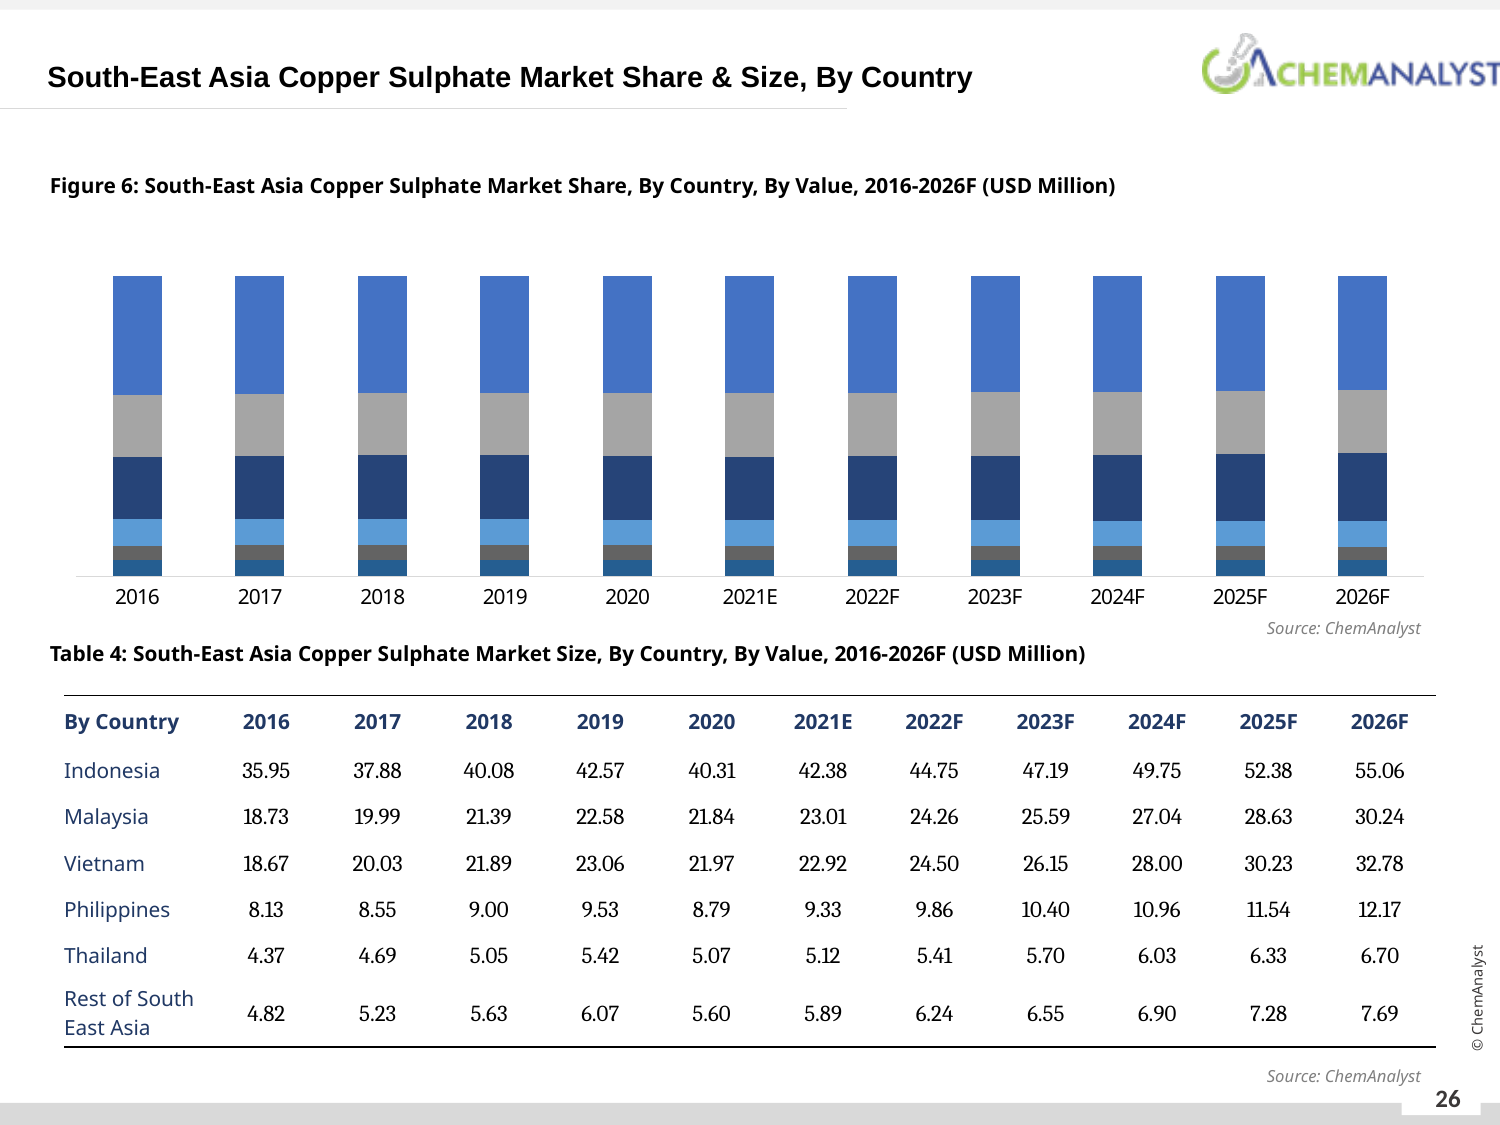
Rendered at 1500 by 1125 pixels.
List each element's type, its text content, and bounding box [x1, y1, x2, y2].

table_header 2016 [211, 696, 322, 747]
table_cell 5.23 [322, 979, 433, 1046]
table_cell 52.38 [1213, 747, 1324, 793]
table_cell 9.86 [879, 886, 990, 933]
table_cell 24.50 [879, 840, 990, 886]
table_cell 18.73 [211, 793, 322, 840]
table_cell 4.37 [211, 933, 322, 979]
table_header 2020 [656, 696, 768, 747]
table_cell 9.33 [768, 886, 879, 933]
table_cell 5.70 [990, 933, 1102, 979]
table_cell 19.99 [322, 793, 433, 840]
table_cell 12.17 [1324, 886, 1436, 933]
table_cell 7.28 [1213, 979, 1324, 1046]
table_cell 21.84 [656, 793, 768, 840]
table_cell 5.07 [656, 933, 768, 979]
table_header 2024F [1102, 696, 1213, 747]
table_cell 6.55 [990, 979, 1102, 1046]
table_cell 5.60 [656, 979, 768, 1046]
table_cell 20.03 [322, 840, 433, 886]
table_cell Malaysia [64, 793, 211, 840]
table_header 2021E [768, 696, 879, 747]
table_cell 22.92 [768, 840, 879, 886]
text_box Source: ChemAnalyst [1073, 1058, 1436, 1094]
table_cell 35.95 [211, 747, 322, 793]
table_cell 6.07 [545, 979, 656, 1046]
table_cell 47.19 [990, 747, 1102, 793]
table_cell 18.67 [211, 840, 322, 886]
table_cell 42.57 [545, 747, 656, 793]
table_cell 32.78 [1324, 840, 1436, 886]
table_header 2026F [1324, 696, 1436, 747]
table_cell 6.24 [879, 979, 990, 1046]
table_cell 22.58 [545, 793, 656, 840]
table_cell 37.88 [322, 747, 433, 793]
table_cell 6.33 [1213, 933, 1324, 979]
table_cell Thailand [64, 933, 211, 979]
table_cell 8.79 [656, 886, 768, 933]
table_cell 7.69 [1324, 979, 1436, 1046]
table_cell 4.82 [211, 979, 322, 1046]
table_cell 55.06 [1324, 747, 1436, 793]
table_cell Indonesia [64, 747, 211, 793]
table_cell 30.23 [1213, 840, 1324, 886]
table_cell 6.70 [1324, 933, 1436, 979]
table_header 2025F [1213, 696, 1324, 747]
table_cell 25.59 [990, 793, 1102, 840]
table_cell 5.89 [768, 979, 879, 1046]
table_cell 4.69 [322, 933, 433, 979]
table_header 2023F [990, 696, 1102, 747]
table_cell Philippines [64, 886, 211, 933]
table_cell 10.96 [1102, 886, 1213, 933]
table_cell 10.40 [990, 886, 1102, 933]
table_cell 5.05 [433, 933, 545, 979]
table_cell Rest of South East Asia [64, 979, 211, 1046]
table_cell 21.89 [433, 840, 545, 886]
table_cell 9.53 [545, 886, 656, 933]
table_header 2017 [322, 696, 433, 747]
table_cell Vietnam [64, 840, 211, 886]
table_cell 21.97 [656, 840, 768, 886]
text_box South-East Asia Copper Sulphate Market Share & Size, By Country [32, 50, 1496, 101]
table_cell 28.00 [1102, 840, 1213, 886]
table_cell 8.55 [322, 886, 433, 933]
table_cell 44.75 [879, 747, 990, 793]
table_cell 11.54 [1213, 886, 1324, 933]
table_cell 5.41 [879, 933, 990, 979]
table_cell 30.24 [1324, 793, 1436, 840]
text_box Figure 6: South-East Asia Copper Sulphate Market Share, By Country, By Value, 2016-2026F (USD Million) [35, 152, 1359, 205]
table_cell 9.00 [433, 886, 545, 933]
table_cell 24.26 [879, 793, 990, 840]
table_cell 6.90 [1102, 979, 1213, 1046]
table_cell 26.15 [990, 840, 1102, 886]
table_cell 5.63 [433, 979, 545, 1046]
table_header 2018 [433, 696, 545, 747]
text_box Table 4: South-East Asia Copper Sulphate Market Size, By Country, By Value, 2016-2026F (USD Million) [35, 620, 1359, 673]
table_cell 23.06 [545, 840, 656, 886]
table_cell 42.38 [768, 747, 879, 793]
table_header By Country [64, 696, 211, 747]
chart [47, 207, 1453, 619]
text_box Source: ChemAnalyst [1073, 619, 1436, 646]
table_header 2019 [545, 696, 656, 747]
table_cell 28.63 [1213, 793, 1324, 840]
table_cell 5.12 [768, 933, 879, 979]
table_cell 40.08 [433, 747, 545, 793]
table_cell 23.01 [768, 793, 879, 840]
table_header 2022F [879, 696, 990, 747]
table_cell 27.04 [1102, 793, 1213, 840]
table_cell 40.31 [656, 747, 768, 793]
table_cell 21.39 [433, 793, 545, 840]
picture [1202, 33, 1500, 94]
table_cell 6.03 [1102, 933, 1213, 979]
table_cell 49.75 [1102, 747, 1213, 793]
table_cell 5.42 [545, 933, 656, 979]
table_cell 8.13 [211, 886, 322, 933]
